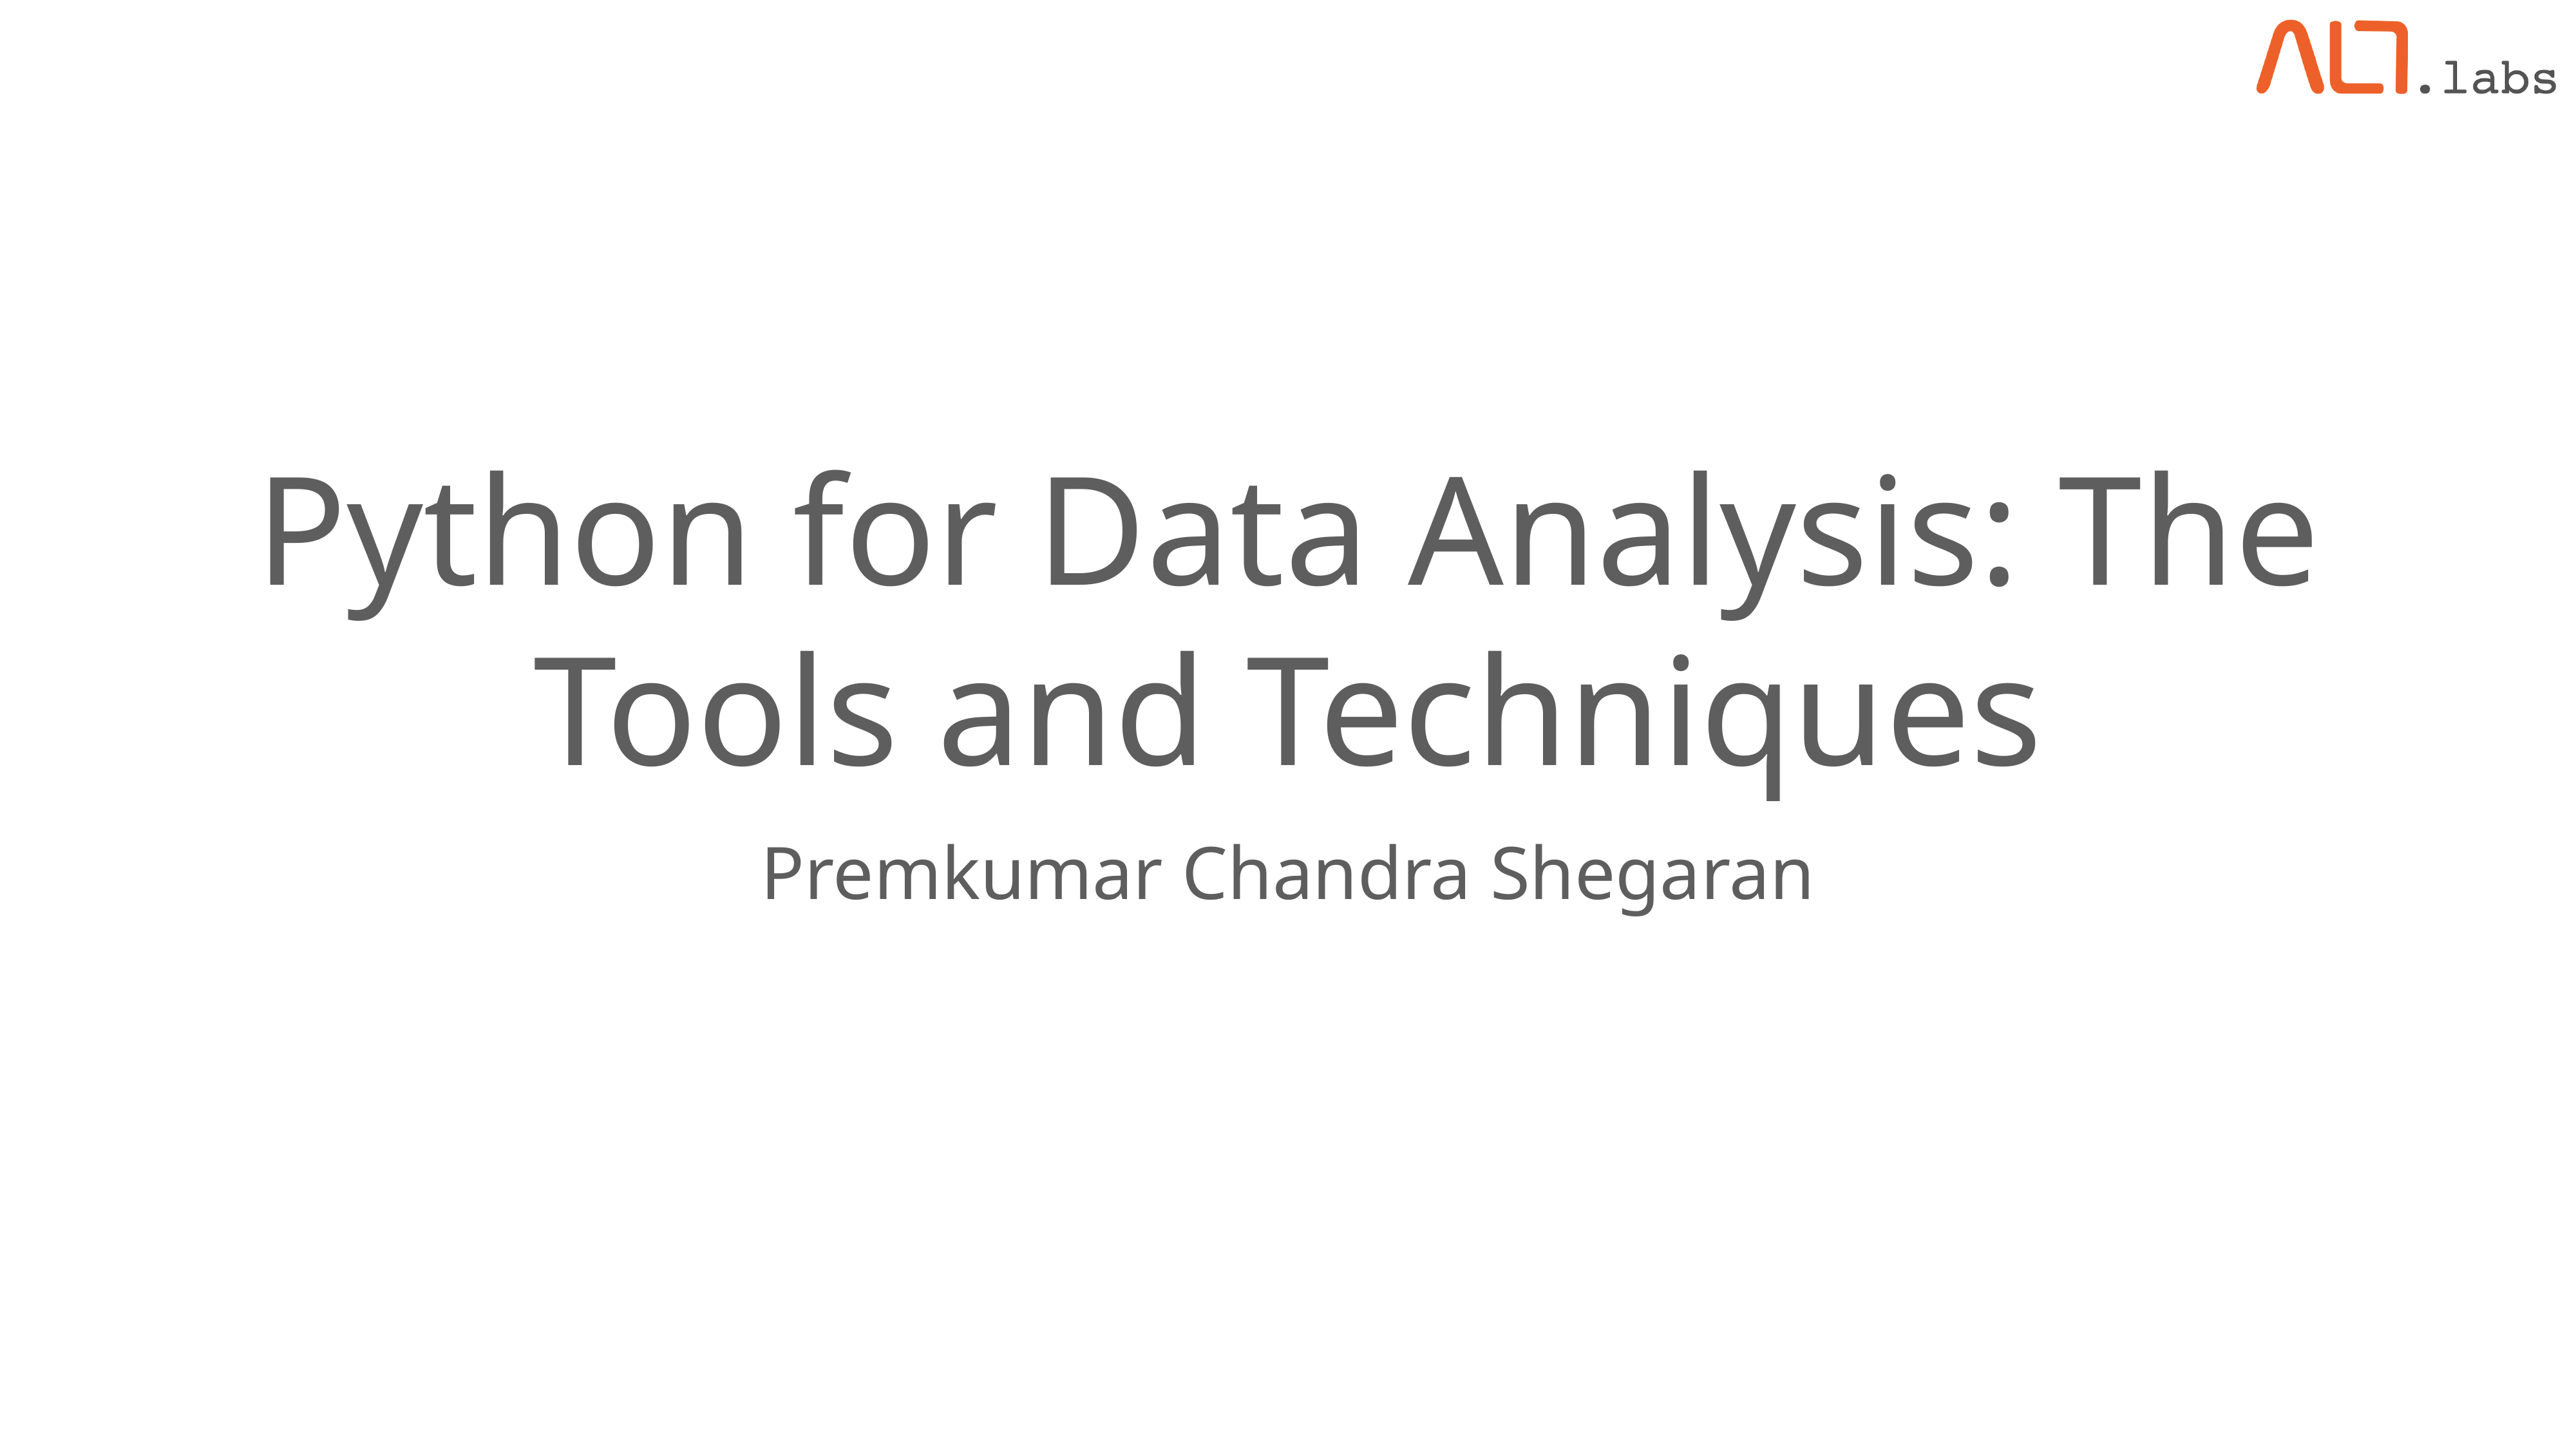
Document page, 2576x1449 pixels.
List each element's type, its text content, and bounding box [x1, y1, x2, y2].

subtitle Premkumar Chandra Shegaran [187, 821, 2389, 990]
title Python for Data Analysis: The Tools and Techniques [187, 309, 2389, 801]
picture [2242, 9, 2567, 102]
